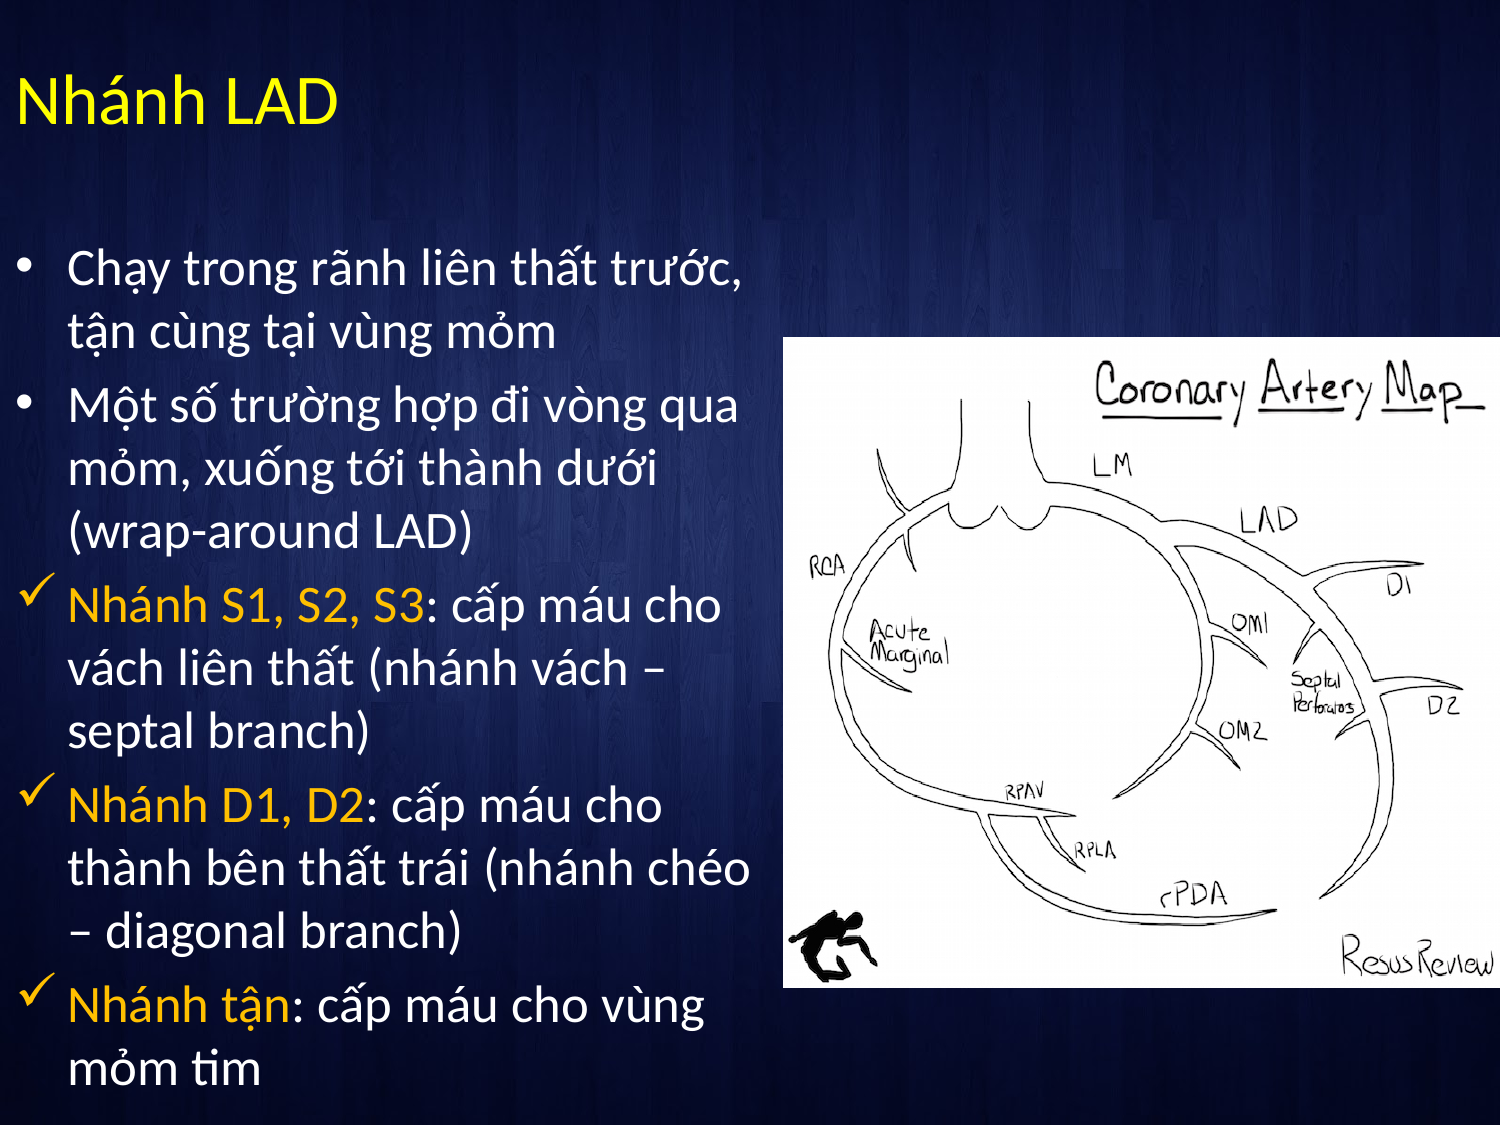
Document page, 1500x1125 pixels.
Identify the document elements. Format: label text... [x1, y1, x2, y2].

title Nhánh LAD [0, 45, 1425, 233]
picture [0, 0, 1500, 1125]
list Chạy trong rãnh liên thất trước, tận cùng tại vùng mỏm Một số trường hợp đi vòng qua mỏm, xuống tới thành dưới (wrap-around LAD) Nhánh S1, S2, S3: cấp máu cho vách liên thất (nhánh vách – septal branch) Nhánh D1, D2: cấp máu cho thành bên thất trái (nhánh chéo – diagonal branch) Nhánh tận: cấp máu cho vùng mỏm tim [0, 224, 784, 1125]
